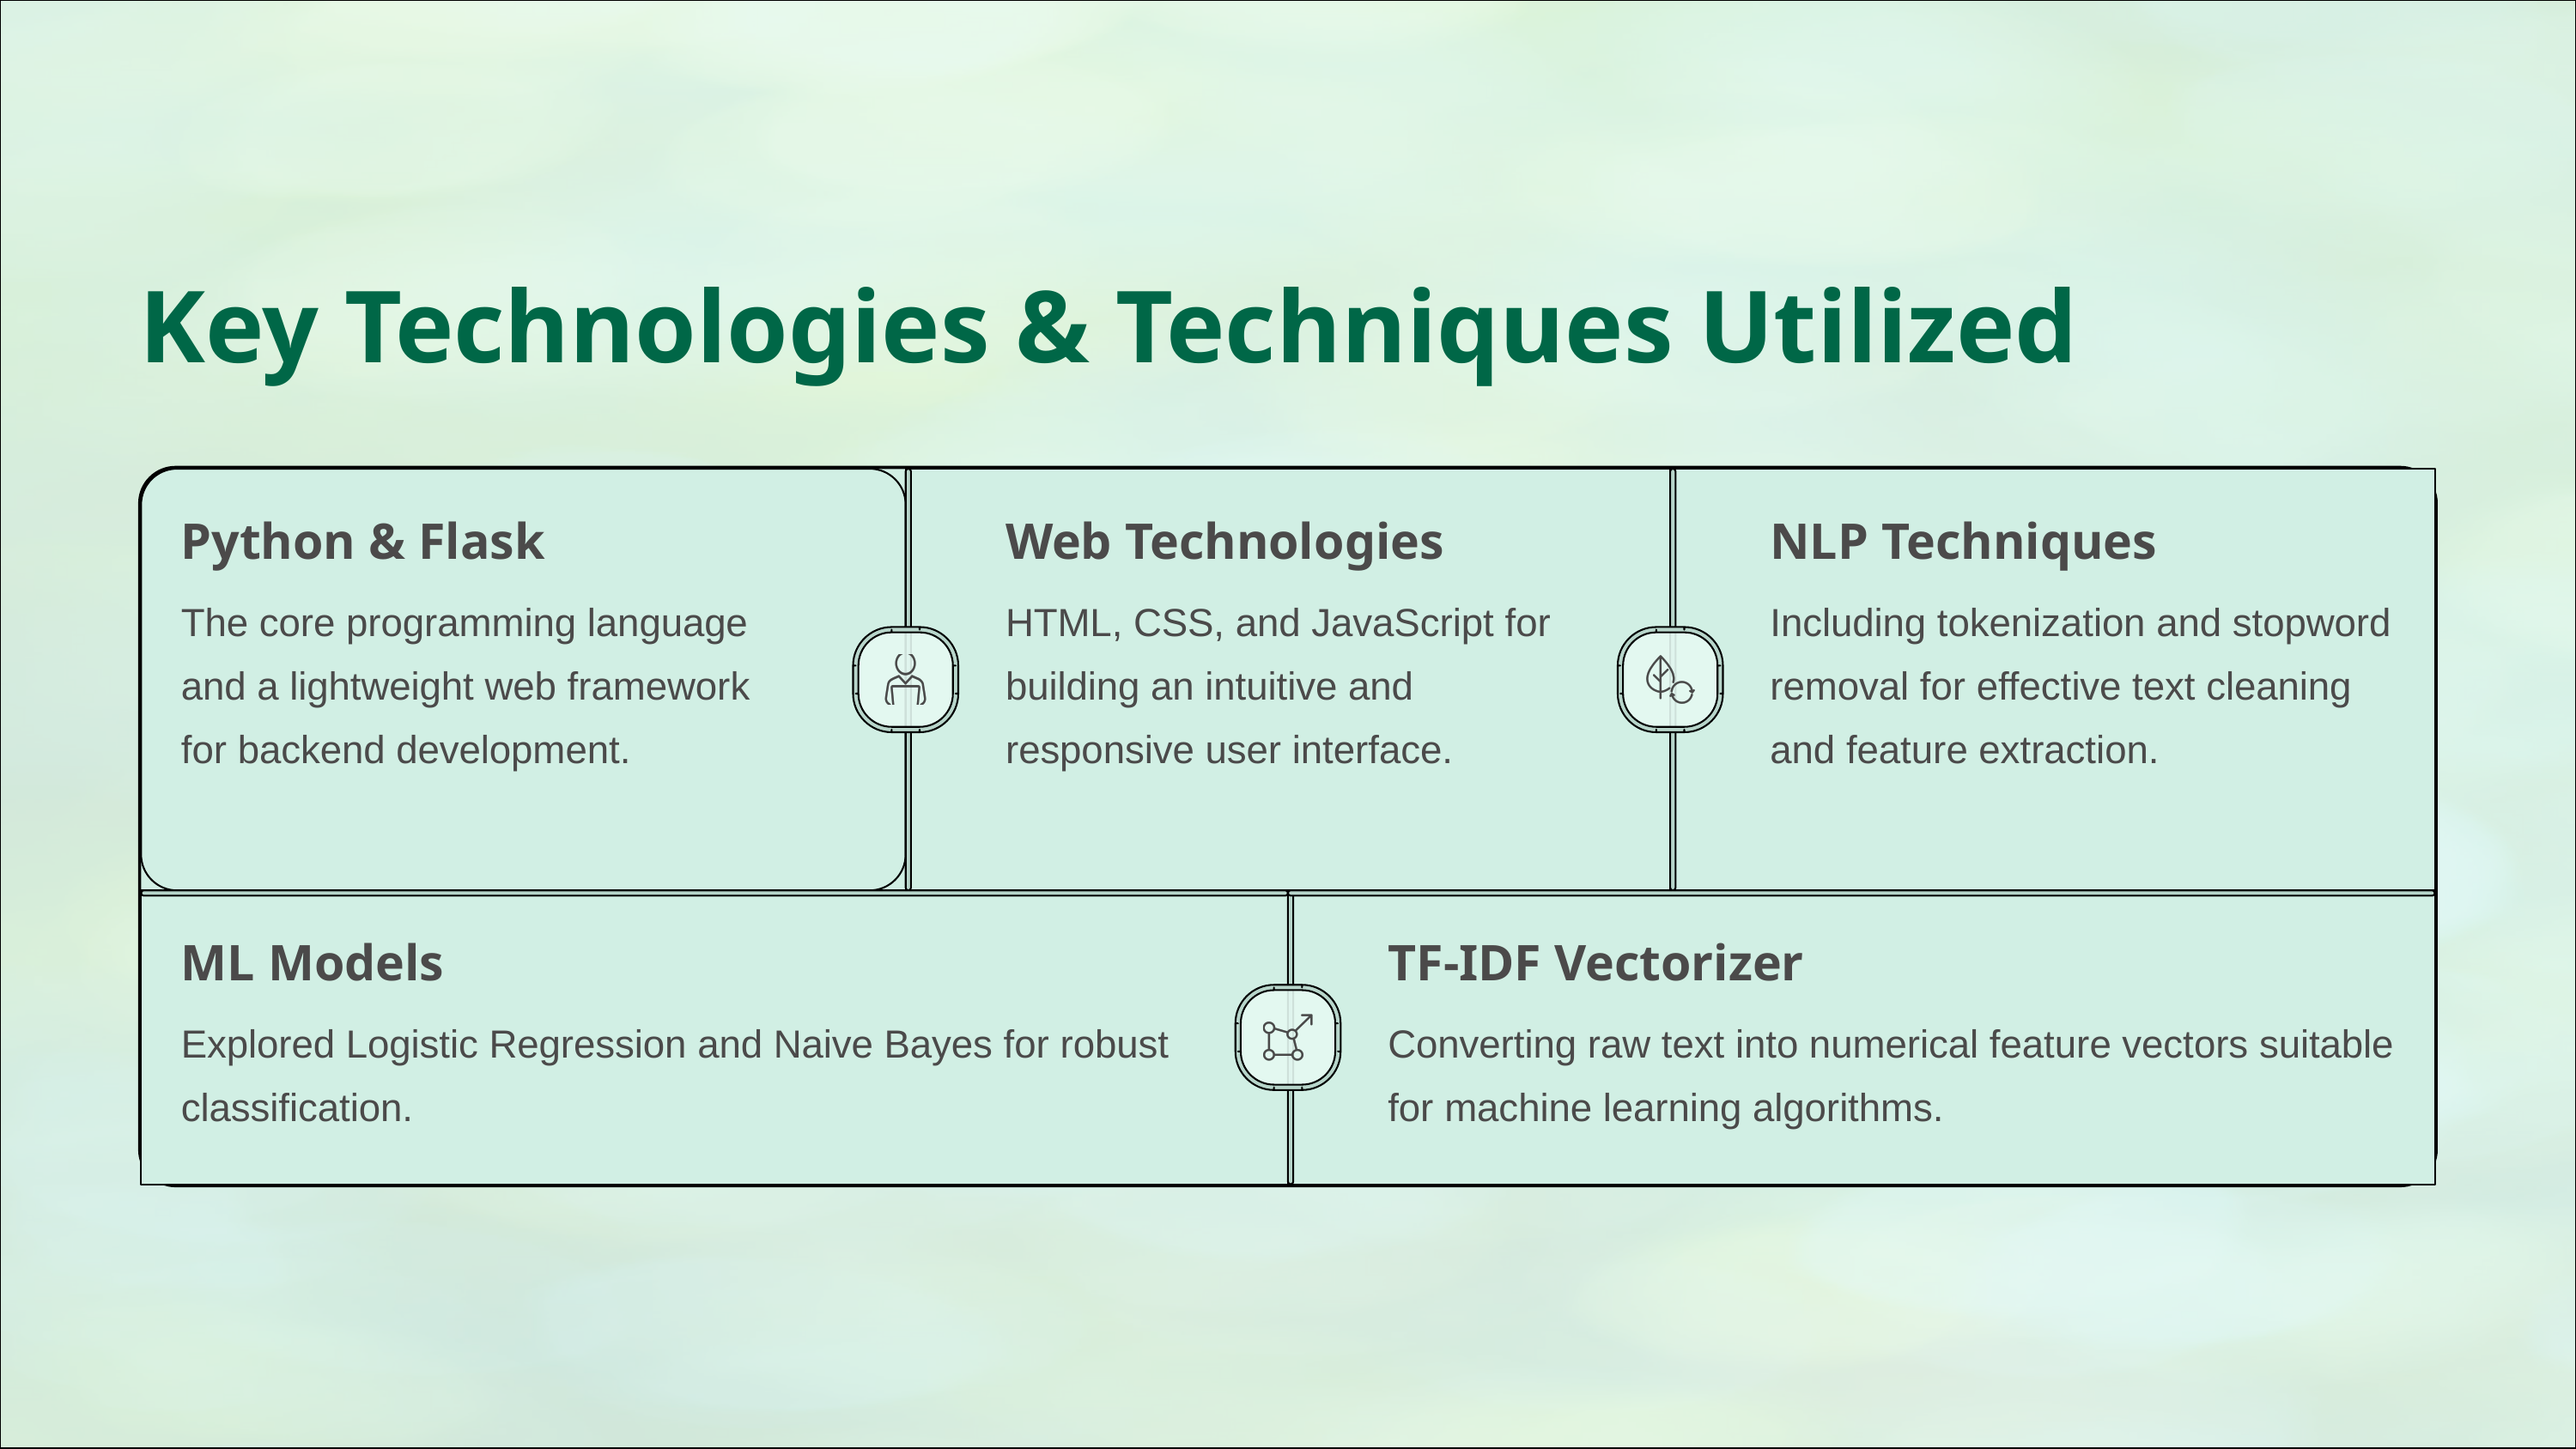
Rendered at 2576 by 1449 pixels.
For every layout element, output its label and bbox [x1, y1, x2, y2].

text_box [141, 889, 1285, 896]
text_box [1669, 740, 1676, 888]
text_box [912, 468, 1667, 888]
text_box [905, 740, 912, 888]
text_box [853, 627, 959, 733]
text_box [141, 468, 902, 888]
text_box [141, 903, 1282, 1185]
text_box [1669, 468, 1676, 625]
text_box [1235, 984, 1341, 1091]
text_box [1678, 466, 2438, 470]
text_box [1617, 627, 1723, 733]
text_box [1287, 903, 1294, 983]
text_box [1287, 889, 2435, 896]
text_box [1676, 468, 2435, 888]
text_box [1297, 902, 2435, 1185]
text_box [0, 0, 2576, 1449]
text_box [905, 468, 912, 625]
text_box [1287, 1097, 1294, 1185]
